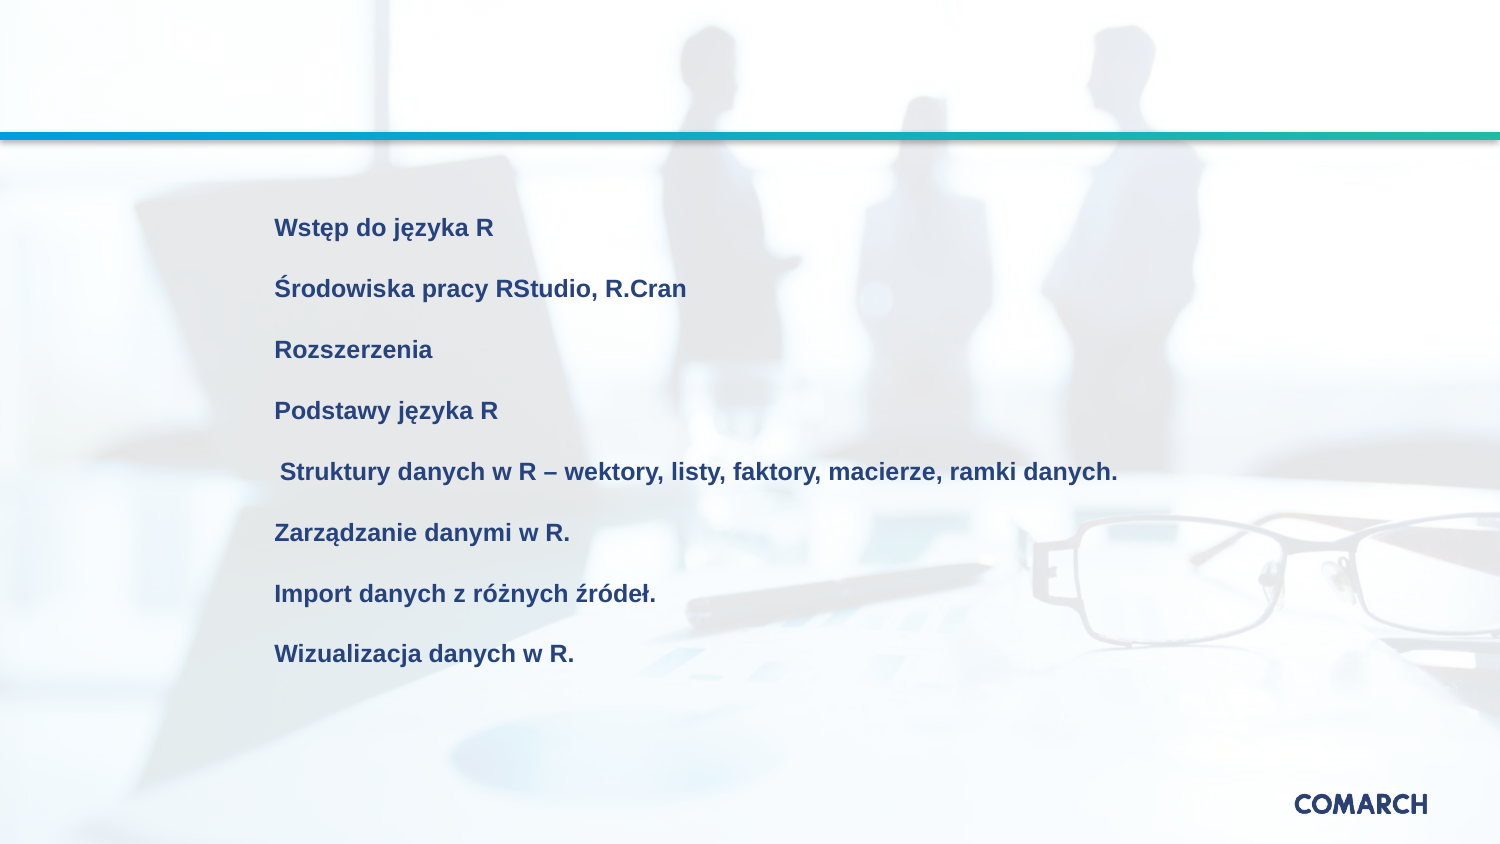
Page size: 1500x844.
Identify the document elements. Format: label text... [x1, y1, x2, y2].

list Struktury danych w R – wektory, listy, faktory, macierze, ramki danych. [259, 446, 1425, 493]
picture [1294, 793, 1427, 814]
list Wizualizacja danych w R. [259, 629, 1425, 676]
list Zarządzanie danymi w R. [259, 507, 1425, 554]
list Podstawy języka R [259, 386, 1425, 432]
list Rozszerzenia [259, 325, 1425, 372]
list Wstęp do języka R [259, 203, 1425, 250]
list Import danych z różnych źródeł. [259, 568, 1425, 615]
list Środowiska pracy RStudio, R.Cran [259, 264, 1425, 311]
